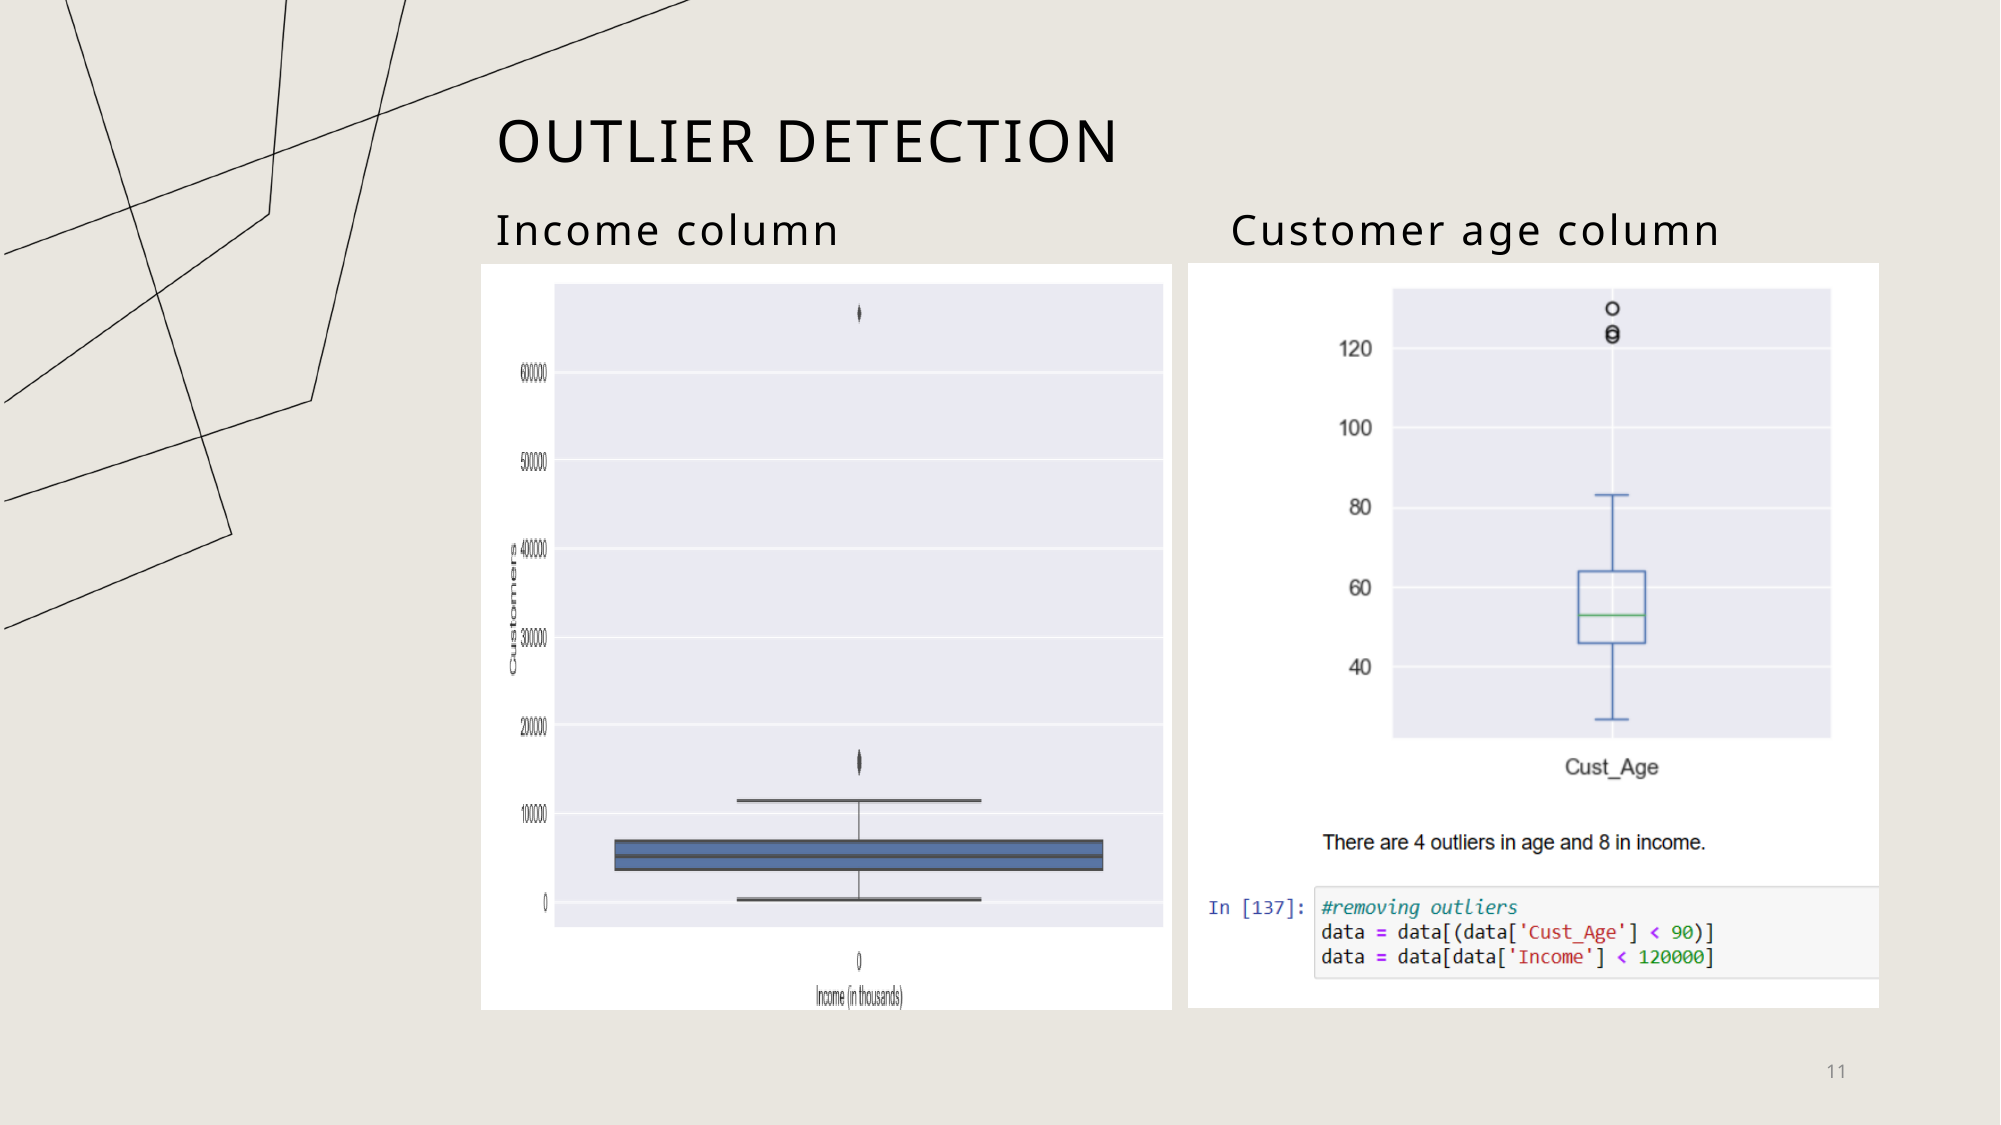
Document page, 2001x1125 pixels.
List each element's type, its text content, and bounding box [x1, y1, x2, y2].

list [481, 264, 1172, 1010]
slide_number 11 [1412, 1042, 1863, 1103]
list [1188, 263, 1879, 1008]
title Outlier Detection [481, 90, 1863, 196]
list Customer age column [1215, 179, 1863, 263]
list Income column [481, 186, 1125, 263]
picture [4, 0, 721, 642]
